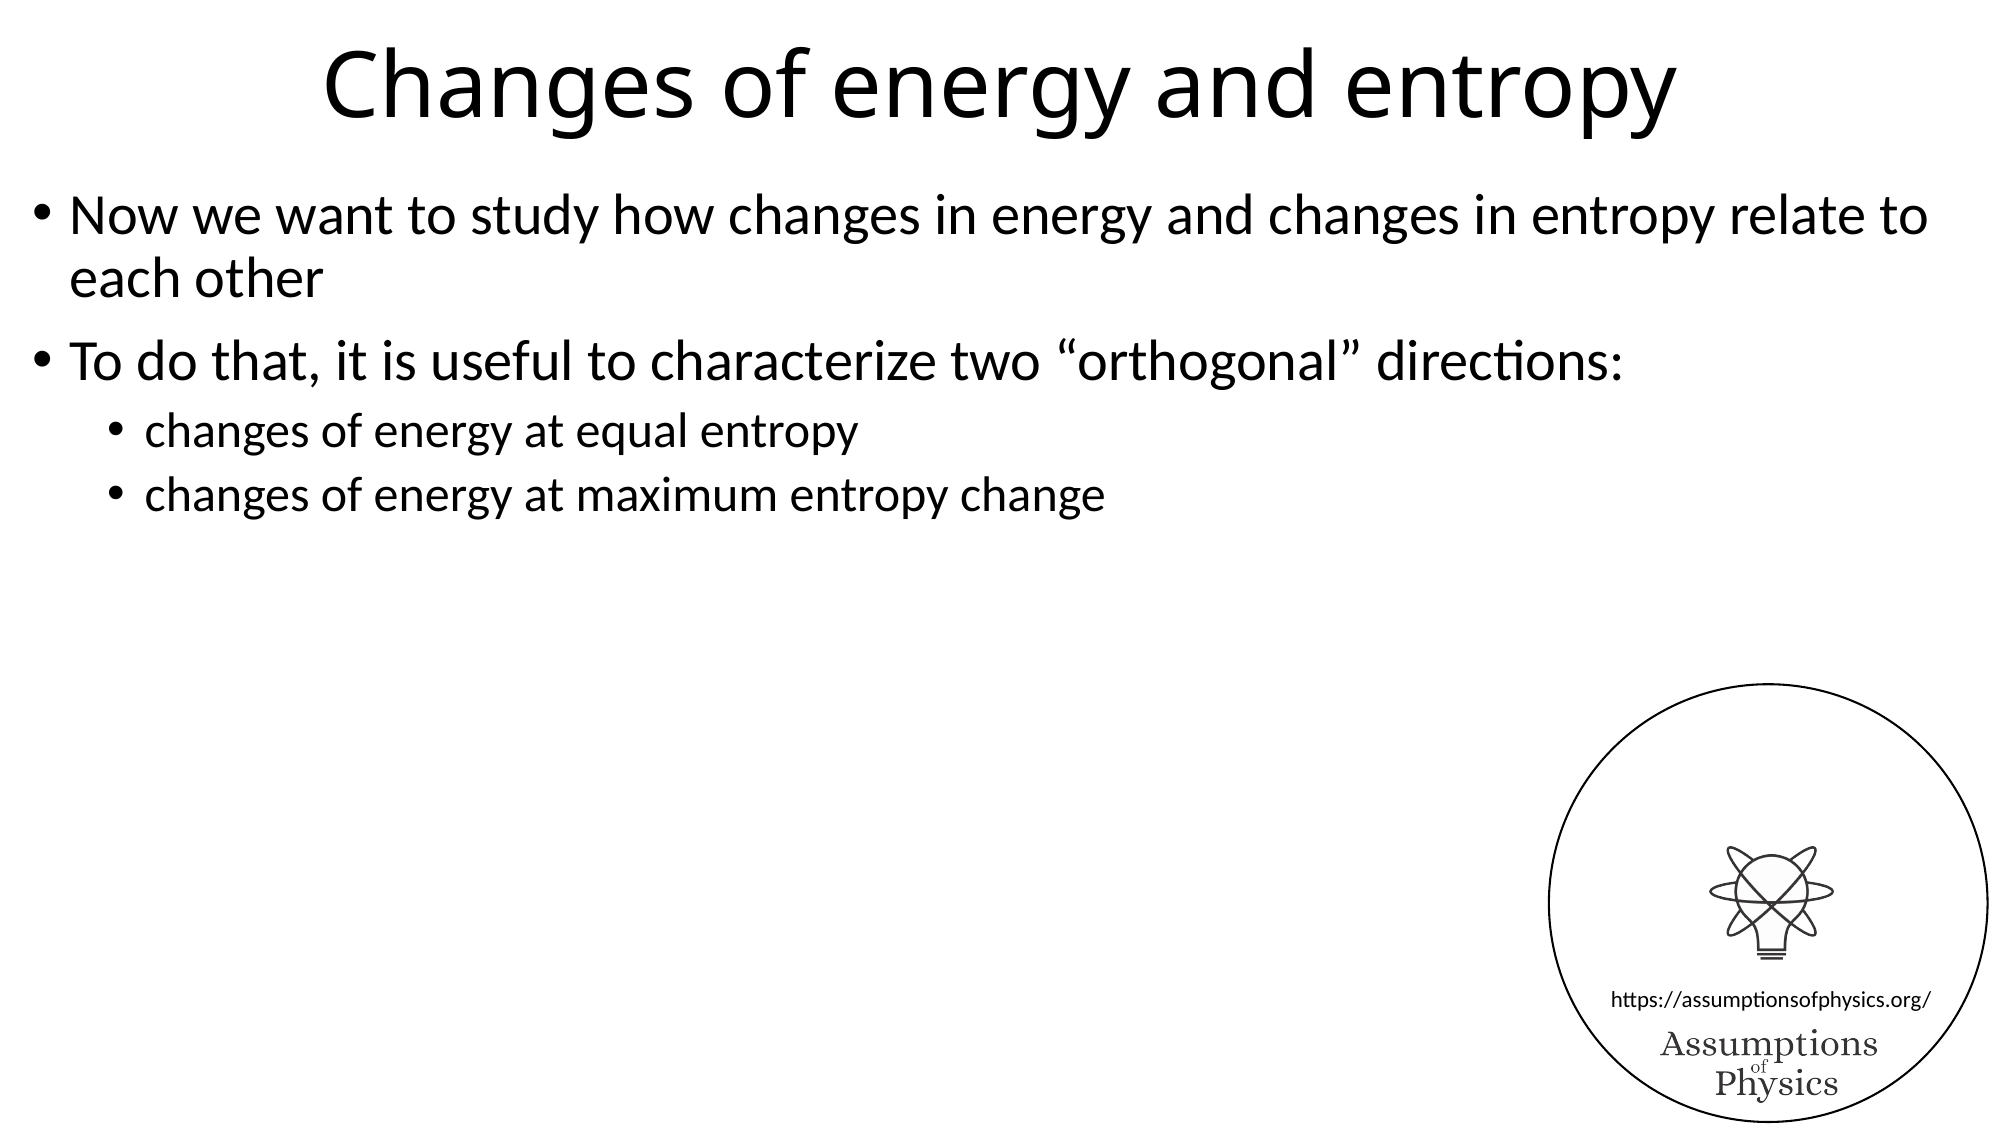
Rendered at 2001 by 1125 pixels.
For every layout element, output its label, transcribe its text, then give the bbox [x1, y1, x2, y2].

picture [1660, 1060, 1877, 1103]
list Now we want to study how changes in energy and changes in entropy relate to each other To do that, it is useful to characterize two “orthogonal” directions: changes of energy at equal entropy changes of energy at maximum entropy change [17, 176, 1983, 1060]
title Changes of energy and entropy [17, 13, 1983, 162]
